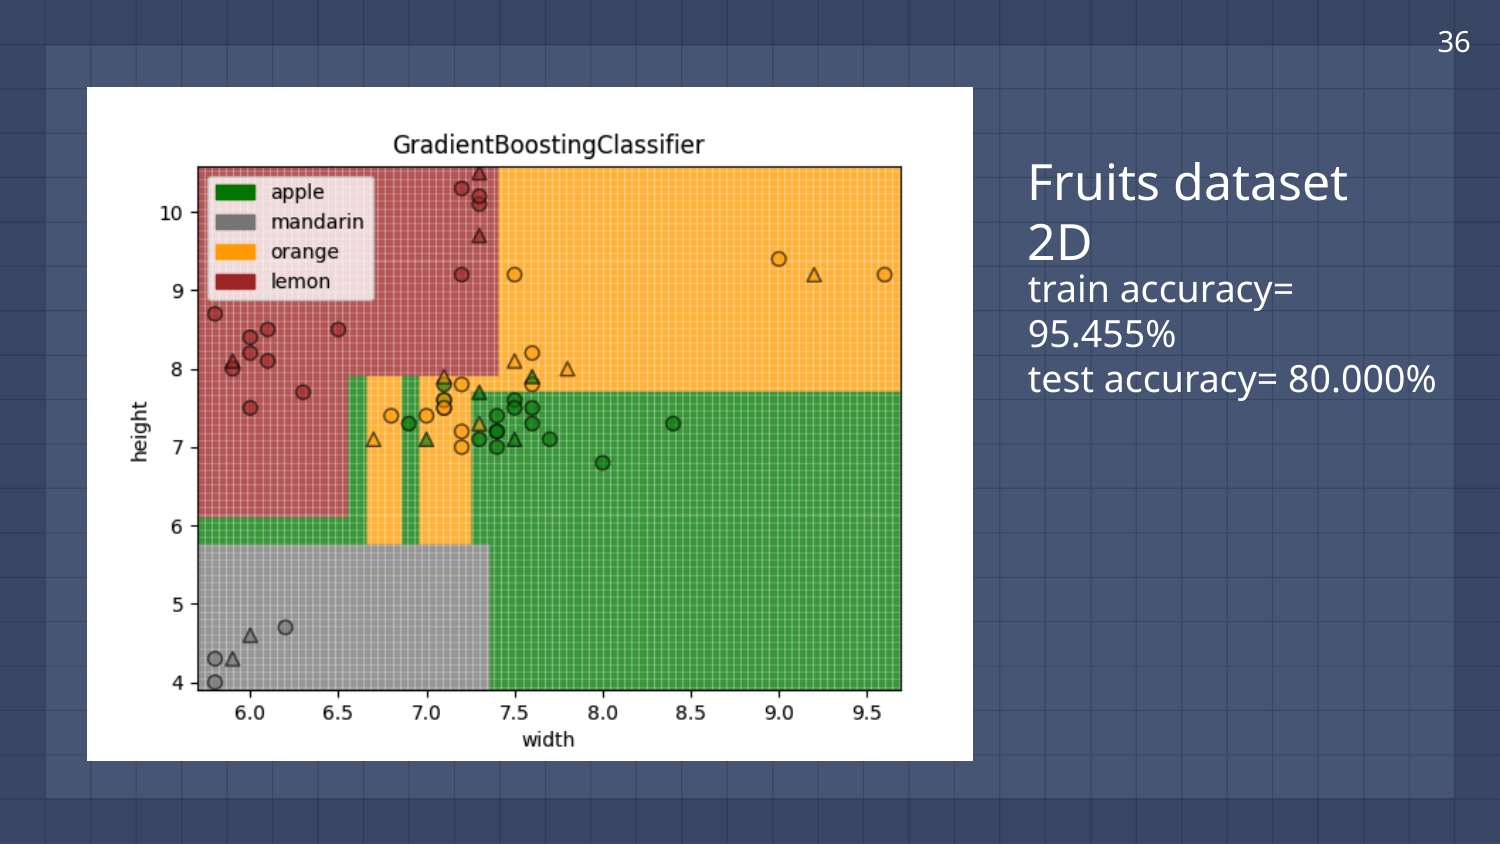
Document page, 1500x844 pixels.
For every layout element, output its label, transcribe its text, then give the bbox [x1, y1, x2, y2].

text_box Fruits dataset 2D [1012, 135, 1421, 226]
text_box train accuracy= 95.455% test accuracy= 80.000% [1012, 249, 1463, 383]
picture [87, 87, 974, 762]
slide_number 36 [1408, 0, 1500, 88]
